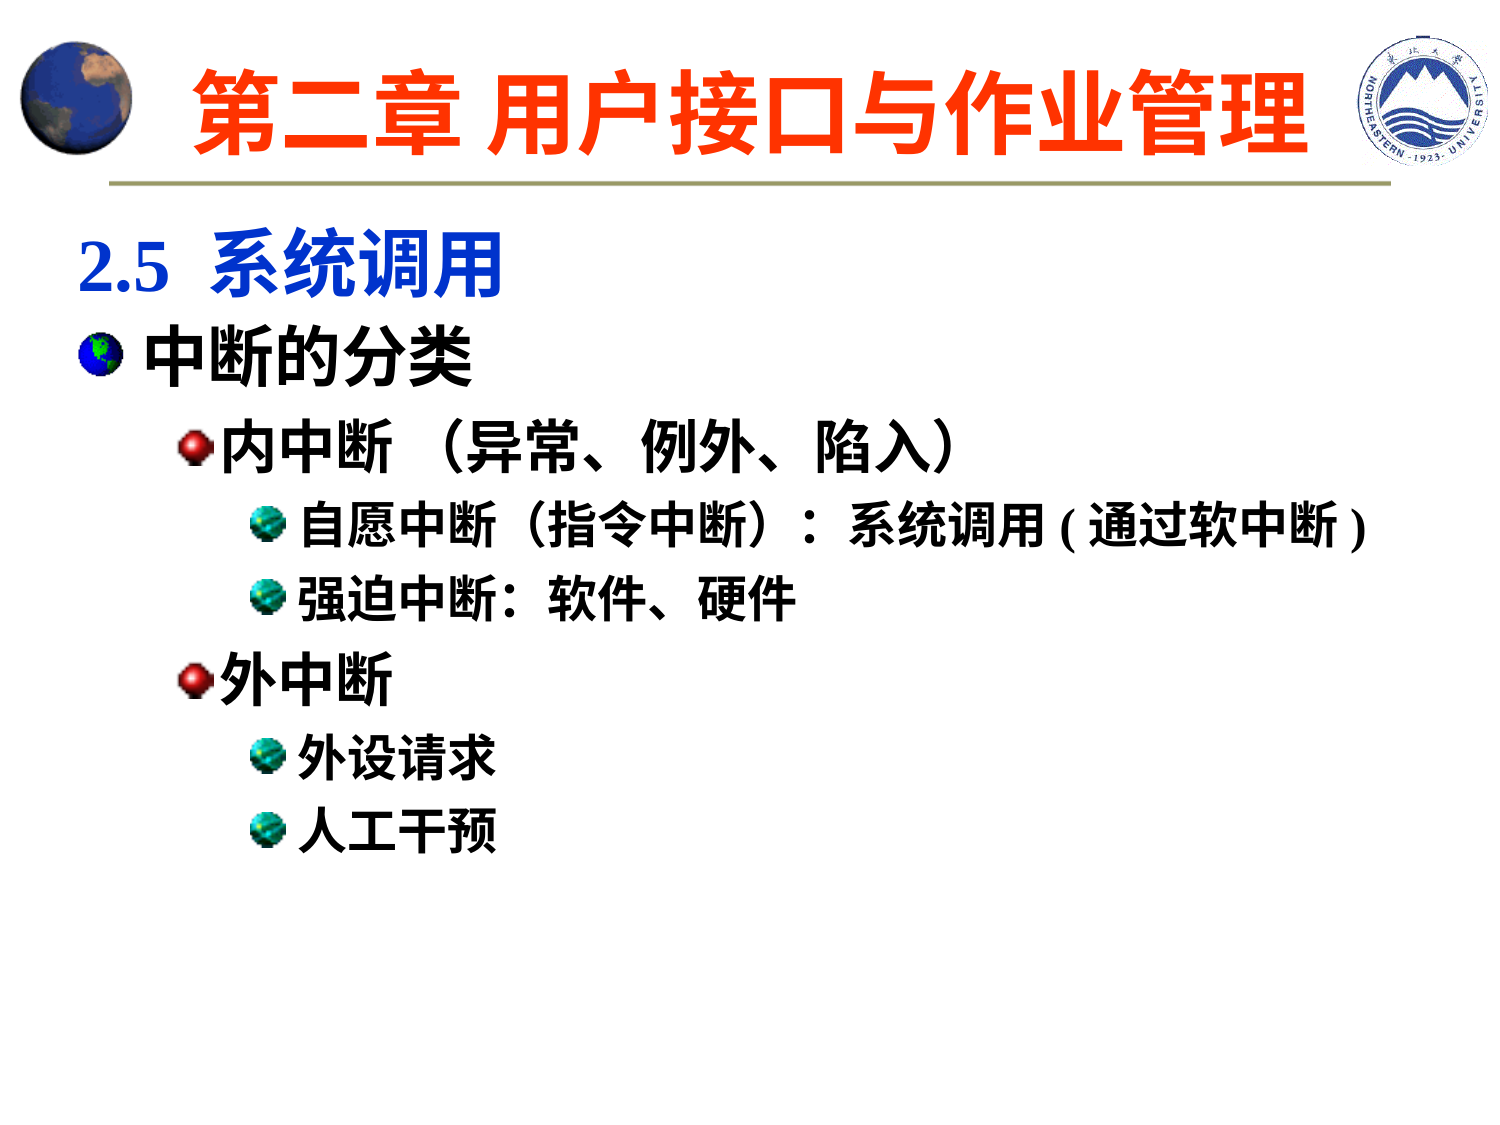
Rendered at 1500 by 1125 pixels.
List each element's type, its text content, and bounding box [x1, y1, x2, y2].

picture [0, 37, 138, 161]
title 第二章 用户接口与作业管理 [112, 42, 1388, 181]
picture [250, 506, 286, 542]
picture [109, 175, 1391, 191]
picture [1352, 33, 1490, 171]
picture [250, 738, 286, 774]
picture [250, 579, 286, 615]
picture [250, 812, 286, 848]
picture [77, 331, 125, 378]
picture [172, 424, 214, 466]
picture [172, 657, 214, 699]
list 2.5 系统调用 中断的分类 内中断 （异常、例外、陷入） 自愿中断（指令中断）：系统调用(通过软中断) 强迫中断：软件、硬件 外中断 外设请求 人工干预 [62, 200, 1388, 638]
